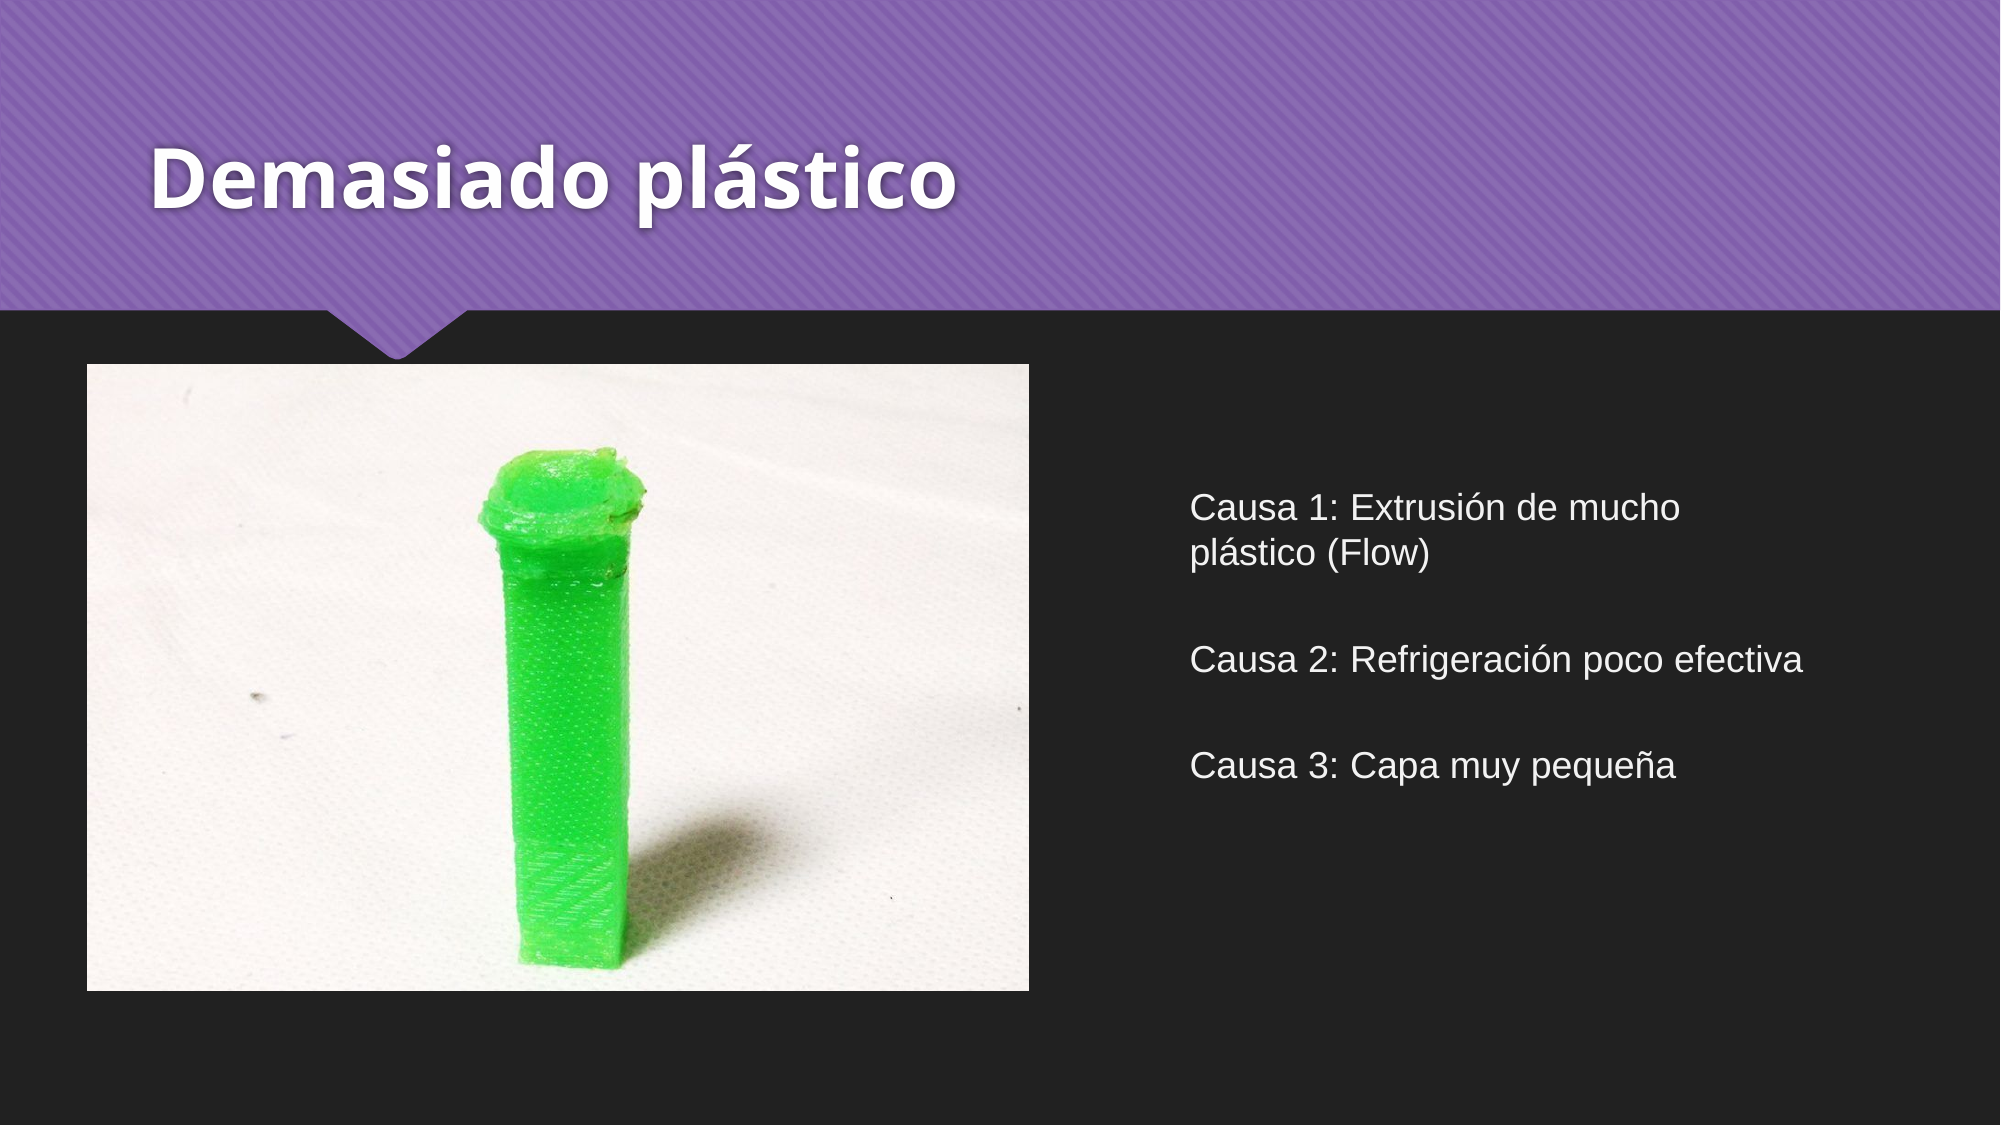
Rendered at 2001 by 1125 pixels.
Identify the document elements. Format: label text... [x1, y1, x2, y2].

text_box Causa 3: Capa muy pequeña [1174, 733, 1826, 794]
text_box Causa 1: Extrusión de mucho plástico (Flow) [1174, 476, 1826, 581]
picture [87, 364, 1029, 992]
title Demasiado plástico [132, 73, 1868, 233]
text_box Causa 2: Refrigeración poco efectiva [1174, 627, 1826, 688]
